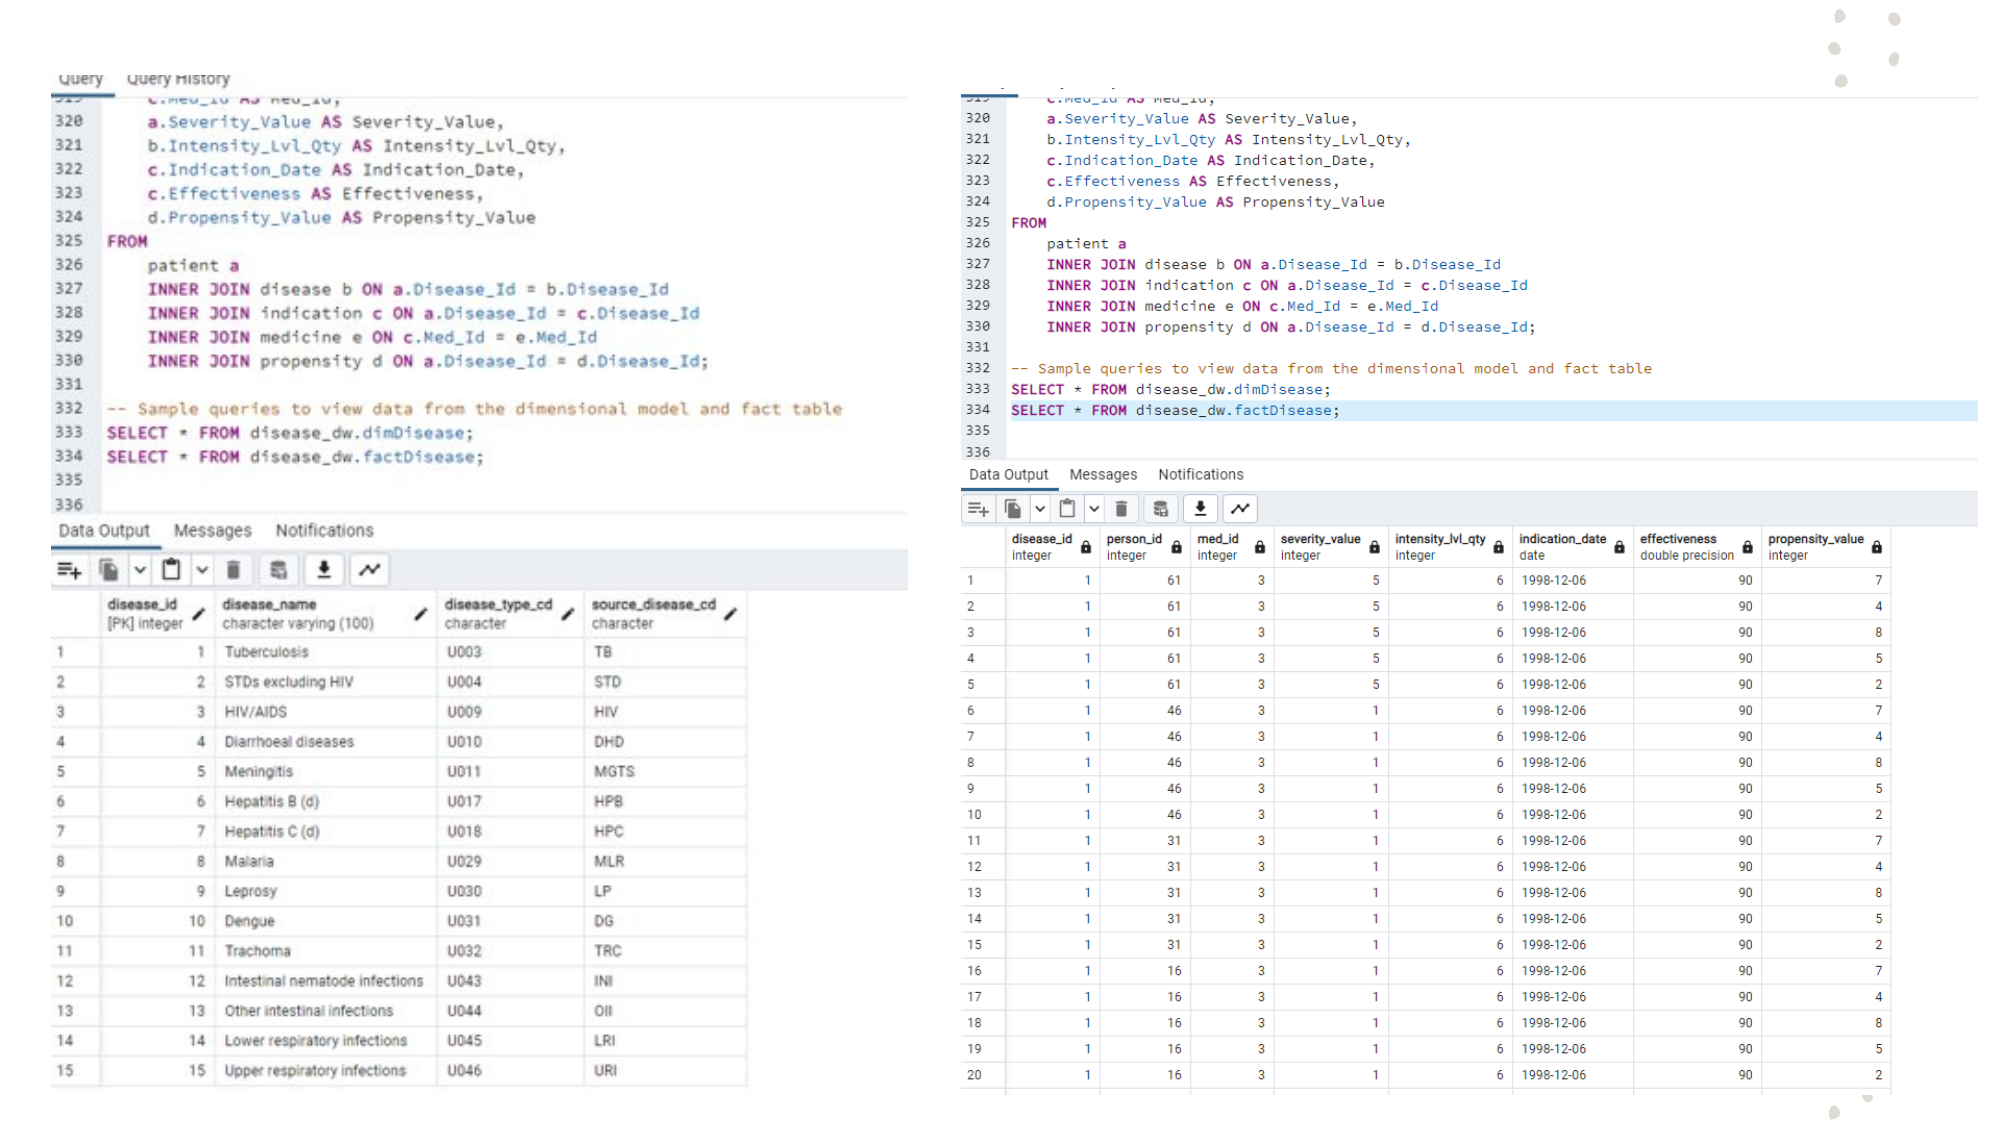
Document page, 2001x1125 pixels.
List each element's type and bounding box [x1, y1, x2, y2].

picture [51, 75, 908, 1125]
picture [961, 88, 1978, 1095]
